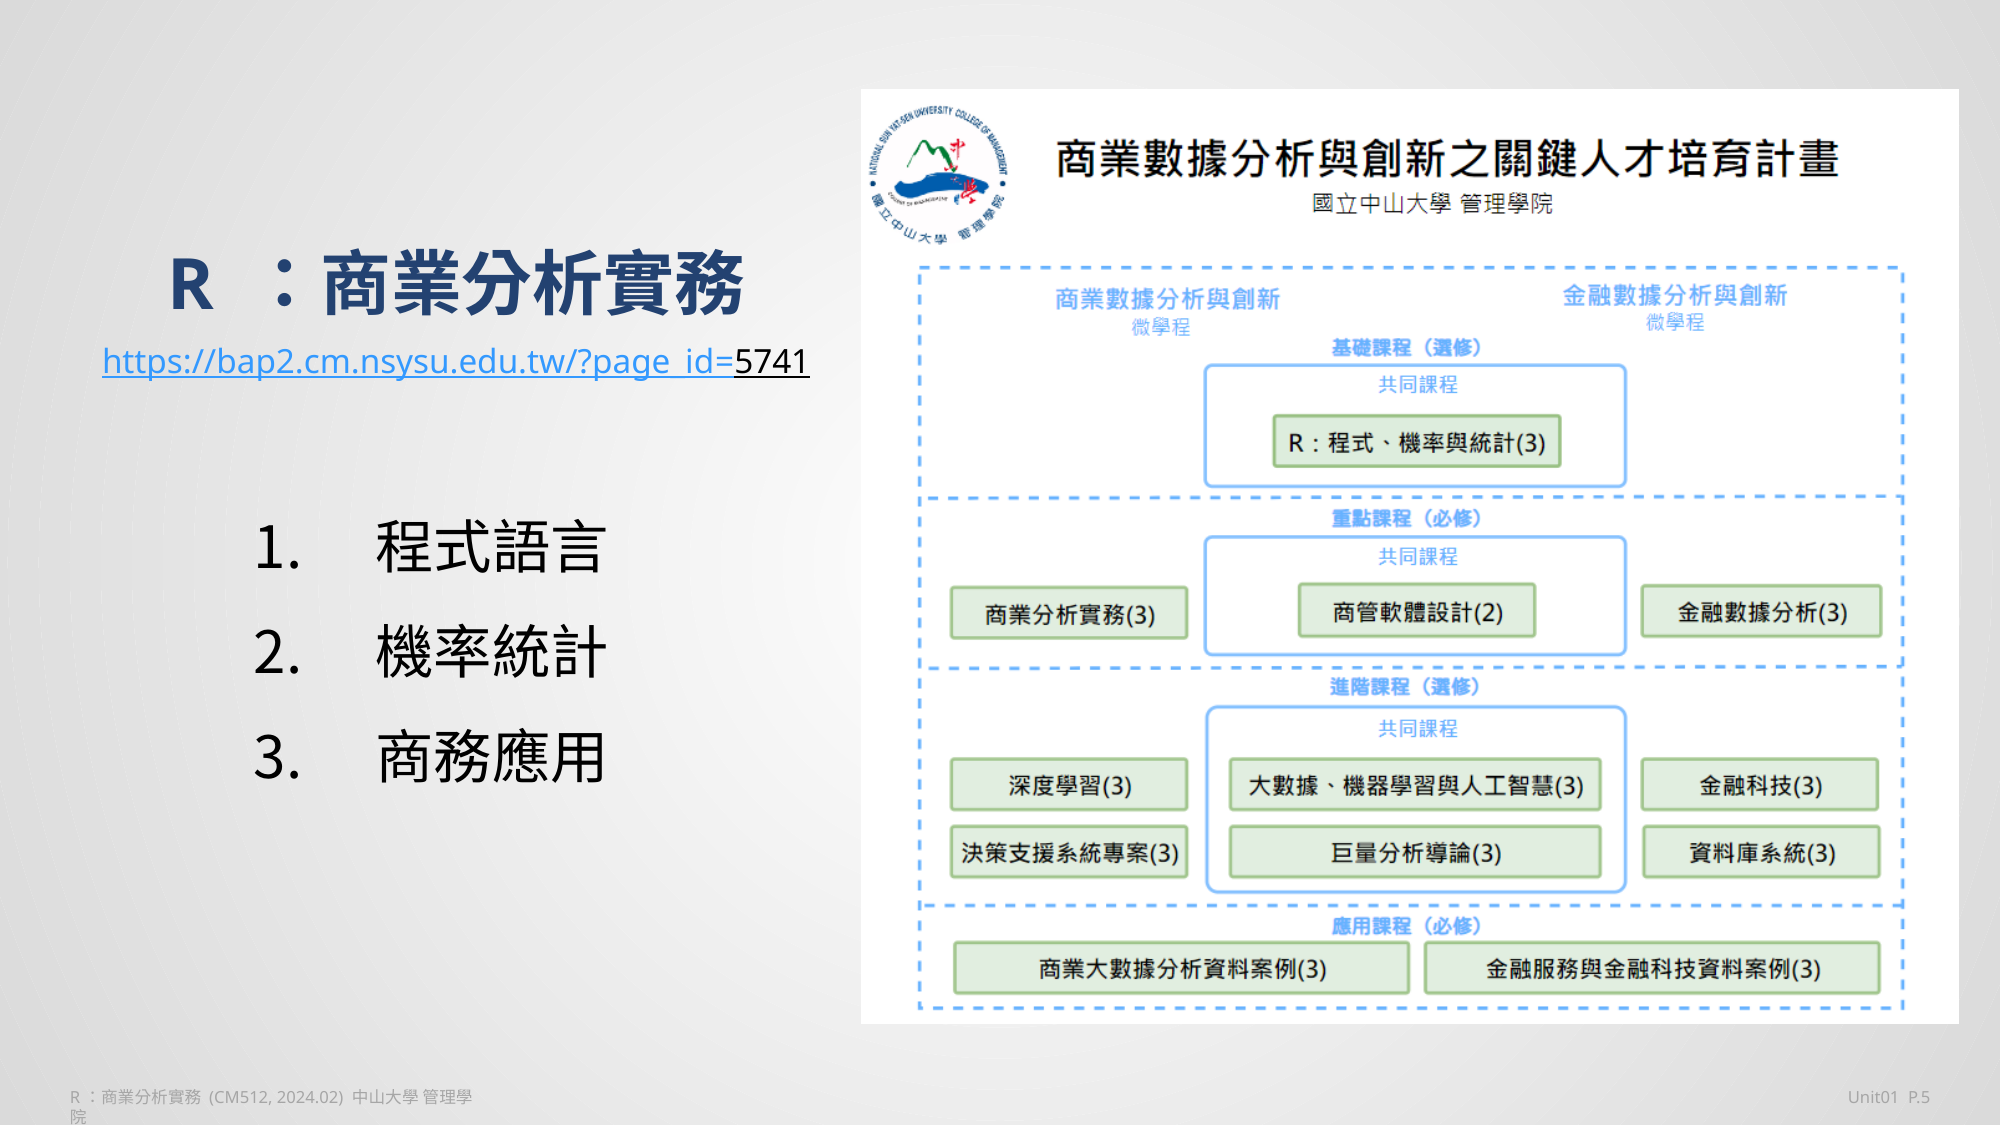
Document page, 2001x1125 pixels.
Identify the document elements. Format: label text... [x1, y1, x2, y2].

picture [860, 89, 1959, 1024]
text_box R ：商業分析實務 [60, 231, 853, 332]
text_box https://bap2.cm.nsysu.edu.tw/?page_id=5741 [87, 332, 843, 393]
text_box 程式語言 機率統計 商務應用 [238, 468, 675, 798]
